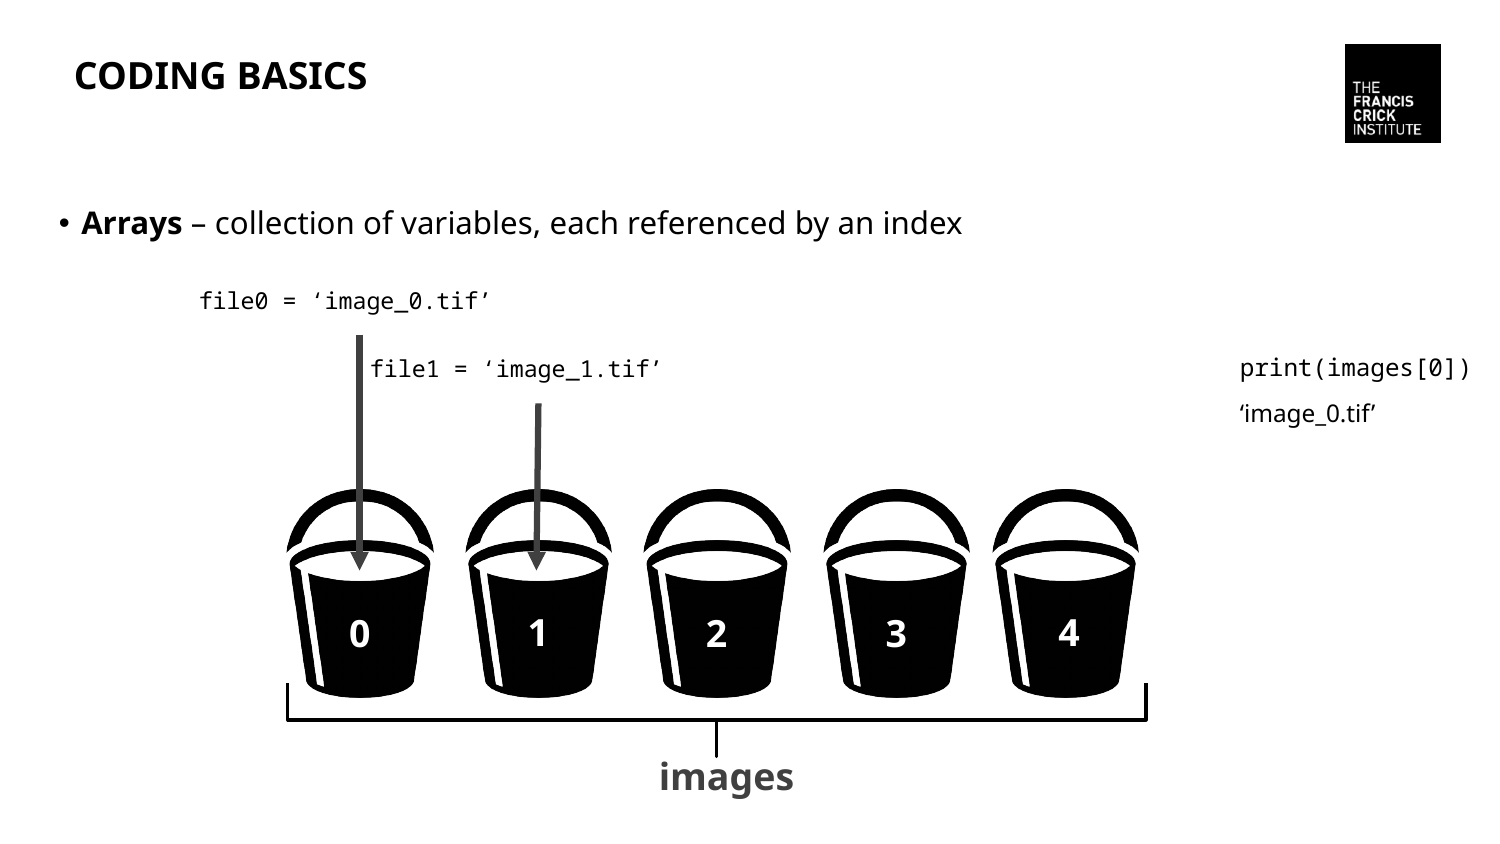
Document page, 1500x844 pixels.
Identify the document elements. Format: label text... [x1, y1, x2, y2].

text_box file1 = ‘image_1.tif’ [370, 354, 707, 404]
text_box file0 = ‘image_0.tif’ [198, 286, 536, 335]
text_box images [643, 745, 822, 819]
picture [255, 488, 1170, 698]
picture [1345, 44, 1441, 143]
list Arrays – collection of variables, each referenced by an index [59, 203, 1078, 285]
text_box print(images[0]) ‘image_0.tif’ [1239, 352, 1500, 447]
title CODING BASICS [58, 43, 1171, 156]
text_box [287, 706, 1147, 758]
